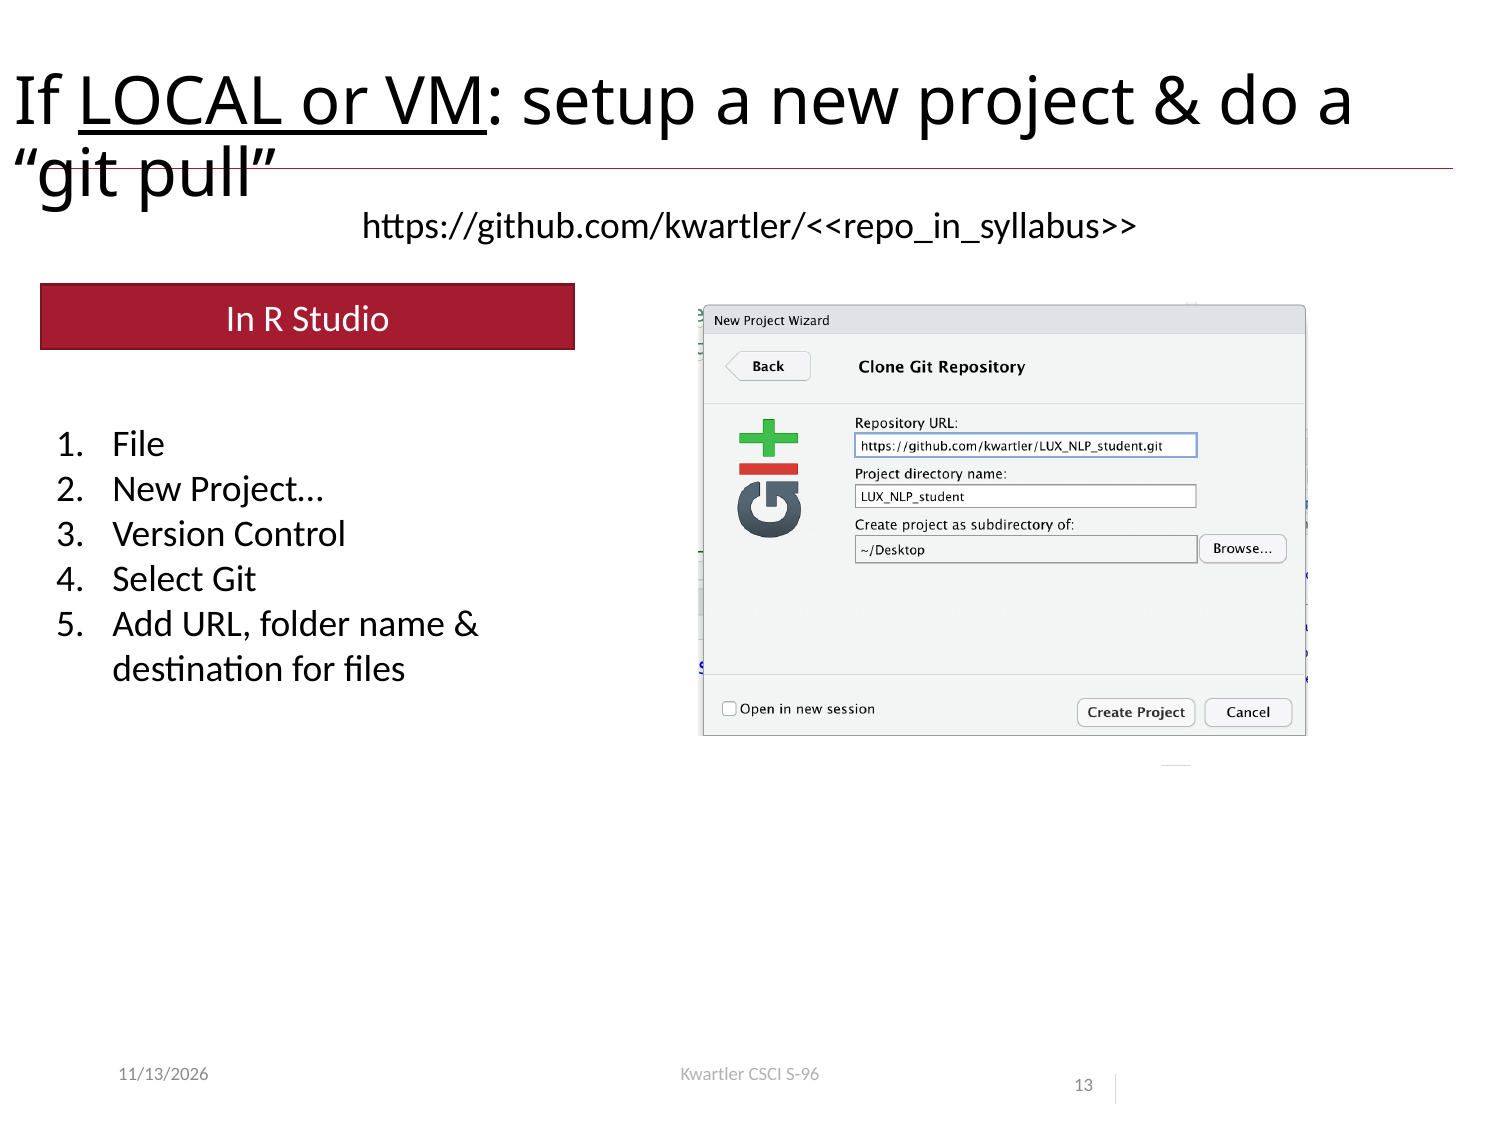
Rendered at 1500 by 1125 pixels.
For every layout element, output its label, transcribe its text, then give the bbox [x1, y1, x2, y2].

picture [698, 302, 1308, 736]
slide_number 13 [1059, 1042, 1200, 1103]
title If LOCAL or VM: setup a new project & do a “git pull” [0, 59, 1465, 157]
text_box In R Studio [40, 283, 575, 350]
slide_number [103, 1042, 441, 1103]
text_box https://github.com/kwartler/<<repo_in_syllabus>> [38, 193, 1462, 254]
text_box File New Project… Version Control Select Git Add URL, folder name & destination for files [41, 411, 587, 696]
footer Kwartler CSCI S-96 [496, 1042, 1004, 1103]
